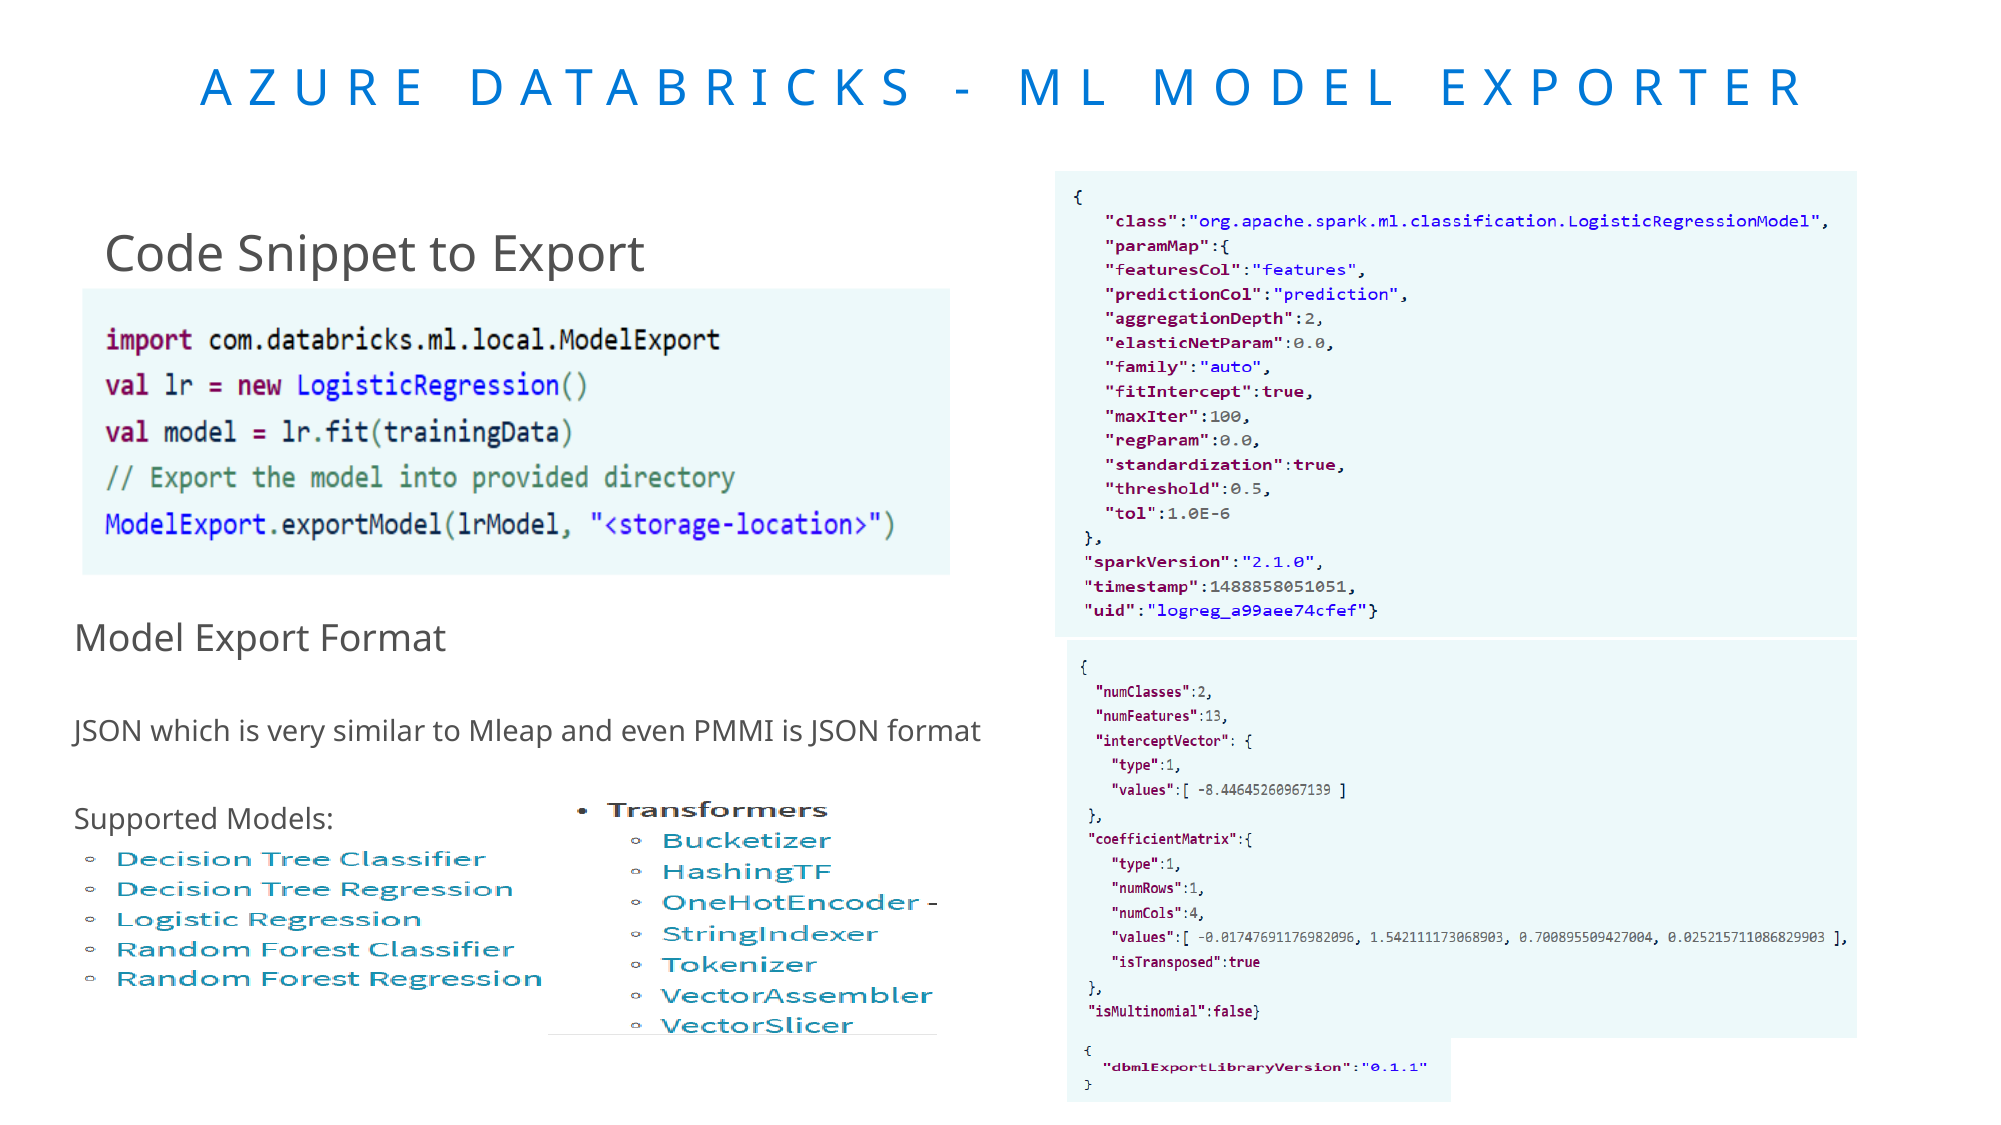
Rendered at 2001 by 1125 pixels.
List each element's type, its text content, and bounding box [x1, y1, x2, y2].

text_box Model Export Format JSON which is very similar to Mleap and even PMMI is JSON format Supported Models: [59, 611, 997, 888]
picture [65, 281, 951, 598]
picture [65, 792, 937, 1035]
text_box Code Snippet to Export >") [74, 204, 1052, 344]
picture [1052, 171, 1858, 1102]
title Azure Databricks - ML Model Exporter [44, 47, 1957, 193]
